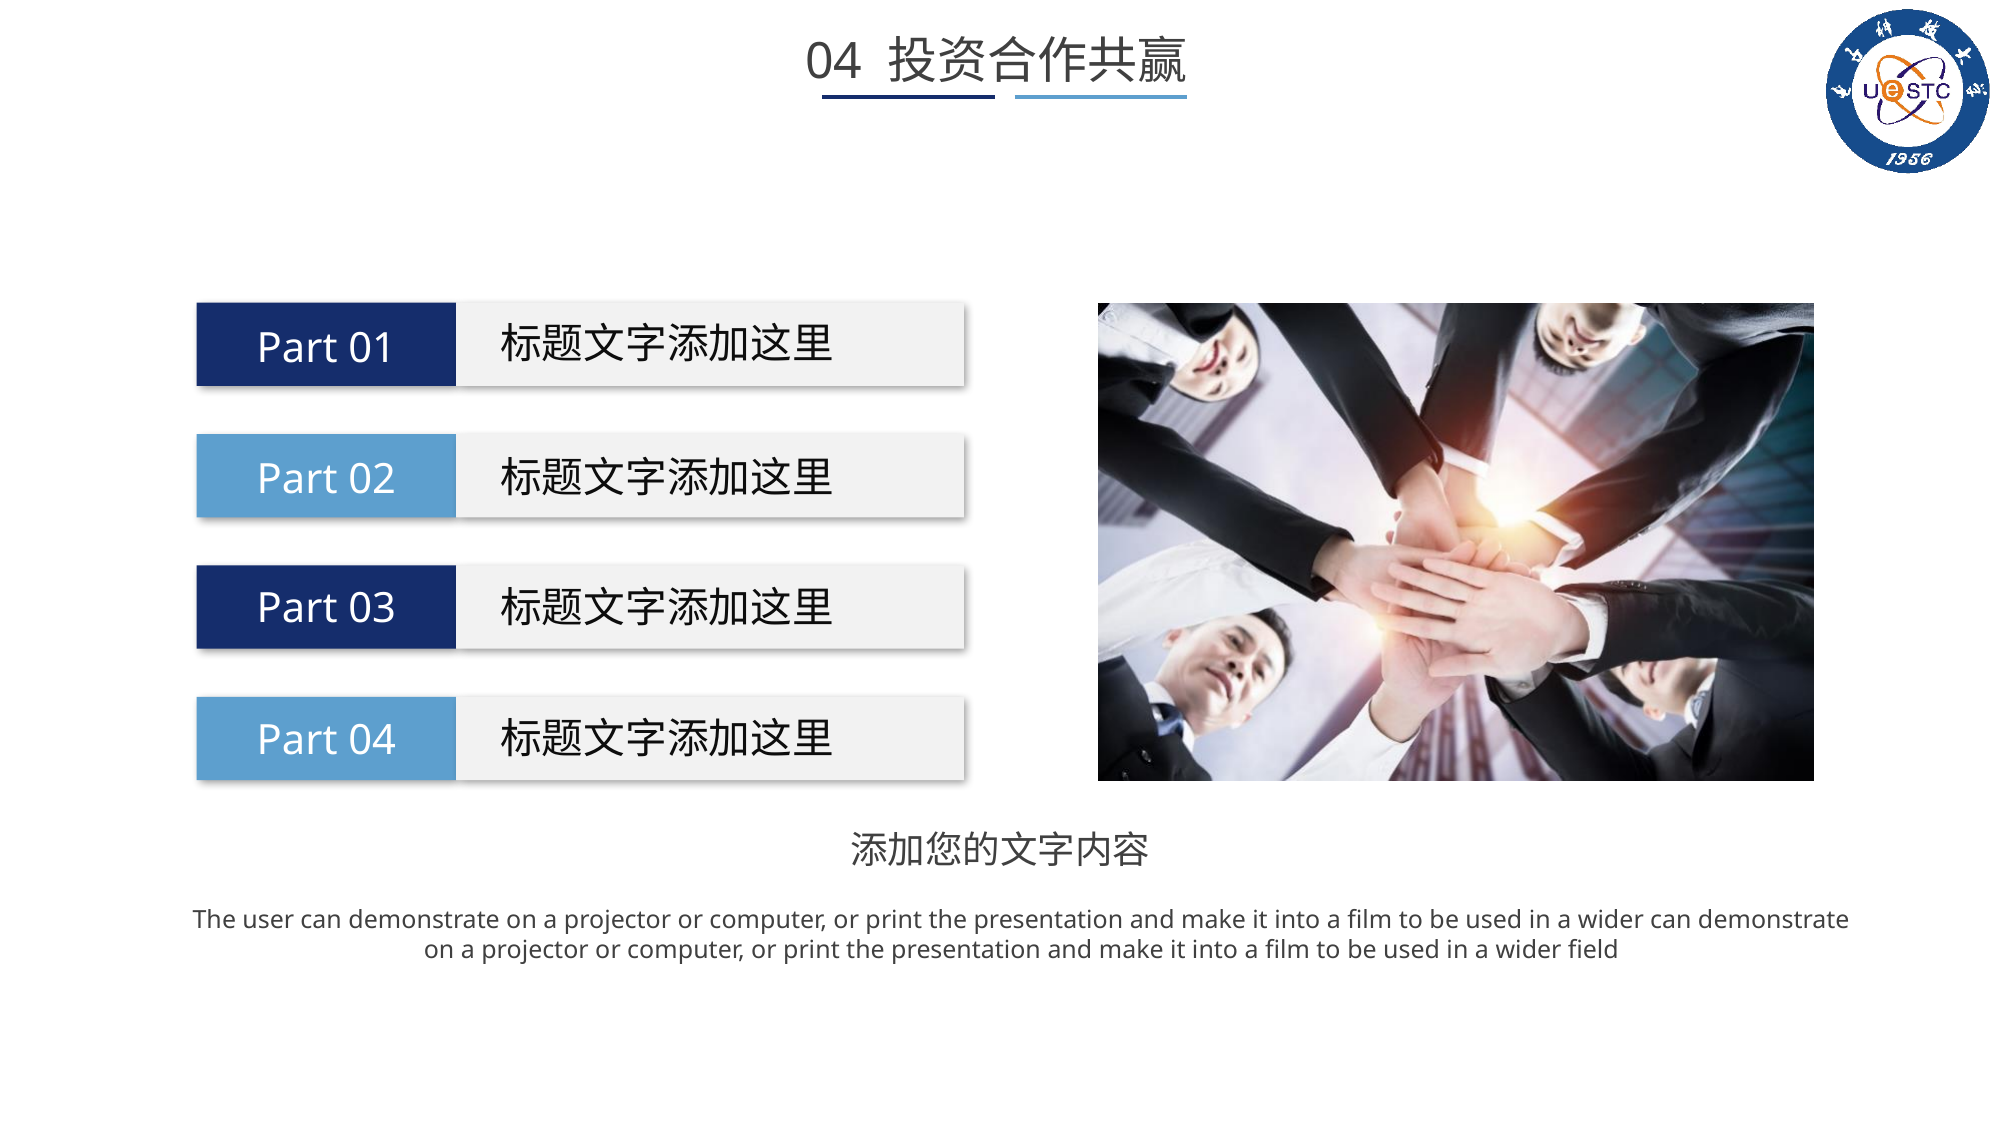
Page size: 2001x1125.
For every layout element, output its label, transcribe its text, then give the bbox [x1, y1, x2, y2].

text_box 标题文字添加这里 [485, 442, 887, 508]
text_box Part 02 [196, 444, 457, 509]
text_box [196, 378, 454, 387]
text_box [196, 302, 455, 313]
text_box [196, 696, 455, 705]
text_box 标题文字添加这里 [485, 573, 887, 639]
text_box Part 03 [196, 573, 457, 639]
picture [1098, 303, 1814, 781]
text_box The user can demonstrate on a projector or computer, or print the presentation and make it into a film to be used in a wider can demonstrate on a projector or computer, or print the presentation and make it into a film to be used in a wider field [170, 896, 1874, 972]
text_box [196, 639, 454, 650]
text_box 添加您的文字内容 [814, 818, 1187, 879]
text_box Part 01 [196, 313, 457, 378]
text_box [196, 564, 455, 573]
text_box 标题文字添加这里 [485, 309, 887, 375]
text_box [196, 771, 454, 781]
text_box [196, 509, 454, 518]
text_box [455, 433, 965, 518]
text_box [455, 302, 965, 387]
text_box [455, 696, 965, 781]
text_box Part 04 [196, 705, 457, 771]
text_box [455, 564, 965, 650]
picture [1817, 0, 2000, 182]
text_box 标题文字添加这里 [485, 704, 887, 769]
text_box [790, 21, 1223, 98]
text_box [196, 433, 455, 444]
